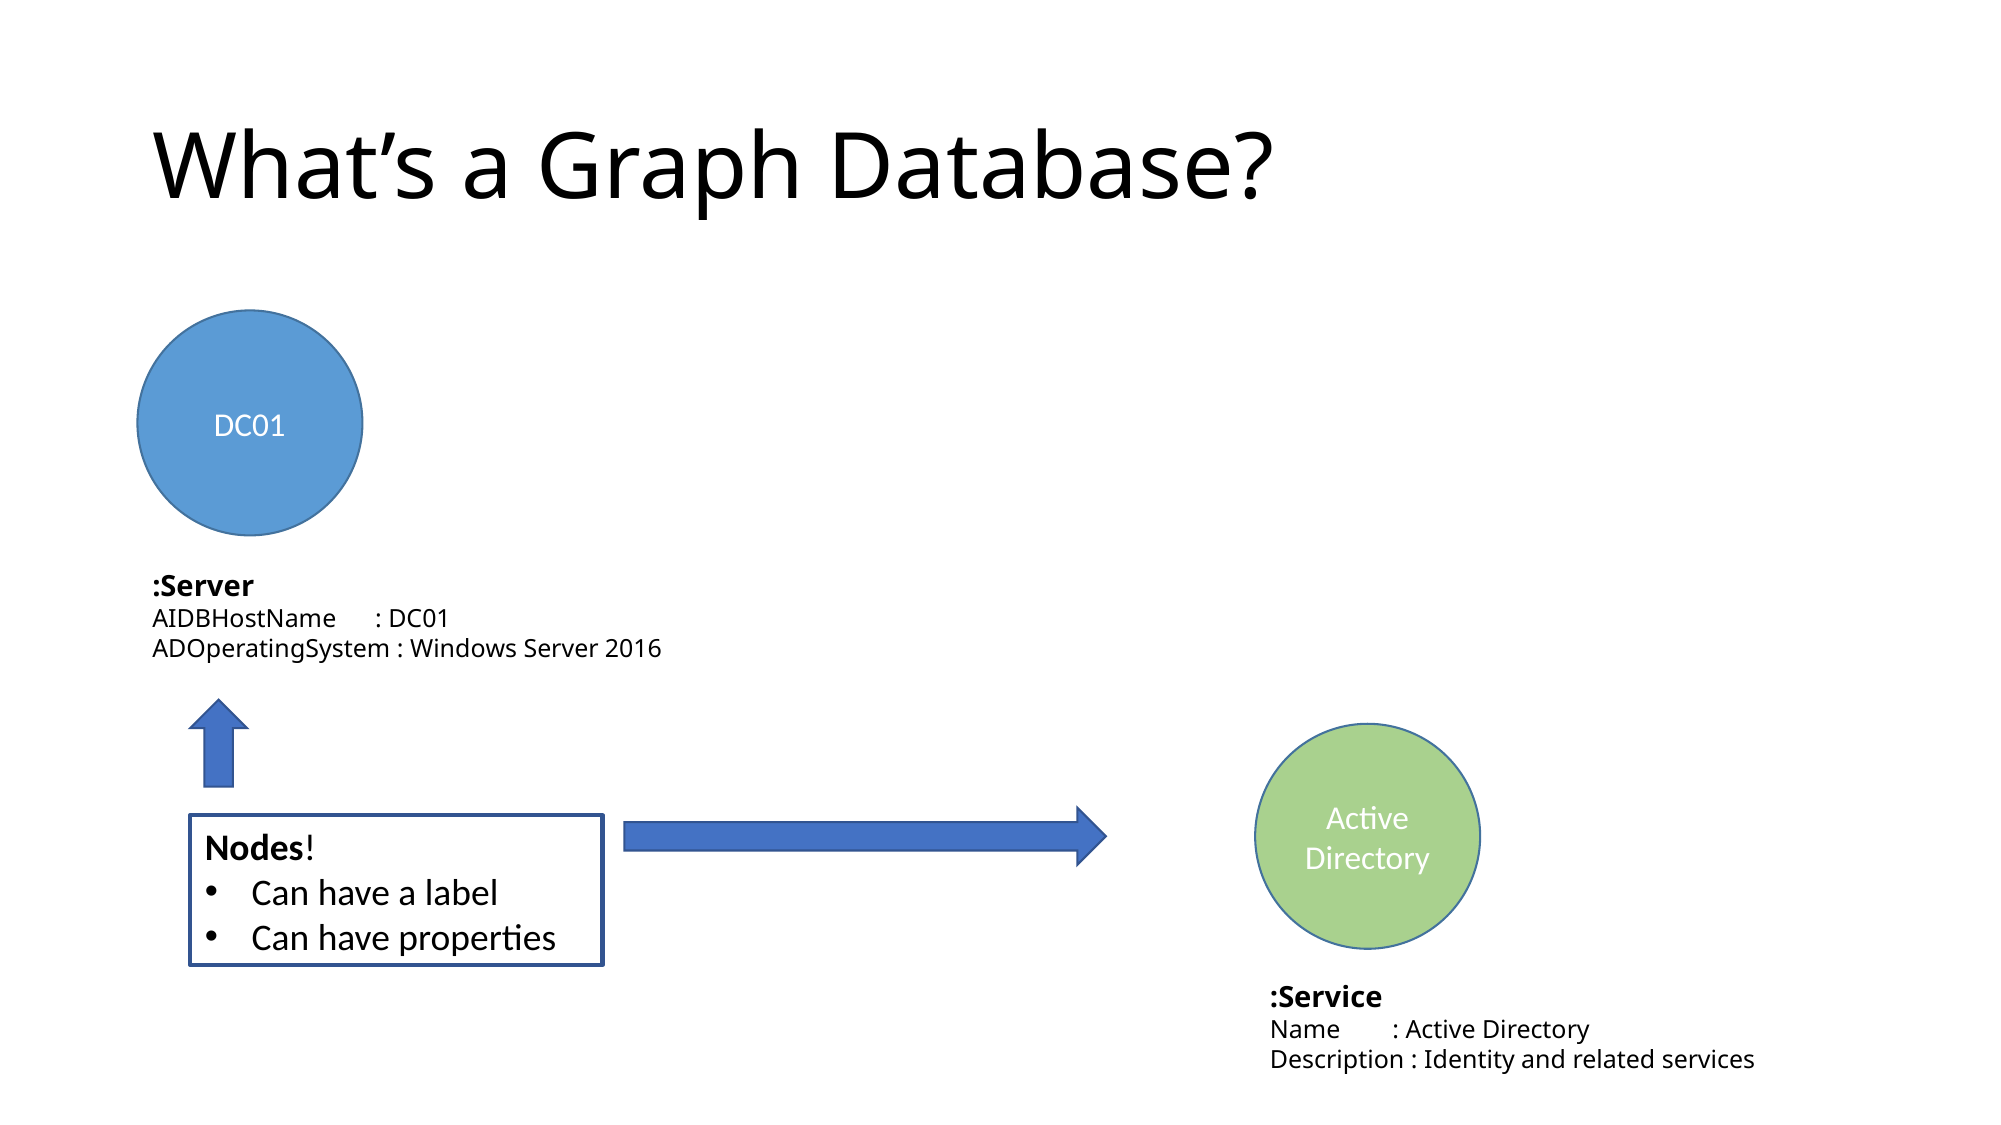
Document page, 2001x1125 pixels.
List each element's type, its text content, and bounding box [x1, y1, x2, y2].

text_box [187, 698, 250, 788]
text_box Active Directory [1254, 722, 1482, 950]
text_box :Server AIDBHostName : DC01 ADOperatingSystem : Windows Server 2016 [137, 559, 932, 670]
text_box Nodes! Can have a label Can have properties [190, 815, 603, 966]
text_box :Service Name : Active Directory Description : Identity and related services [1255, 971, 1954, 1082]
title What’s a Graph Database? [137, 59, 1863, 278]
text_box [623, 805, 1108, 868]
text_box DC01 [136, 309, 364, 537]
